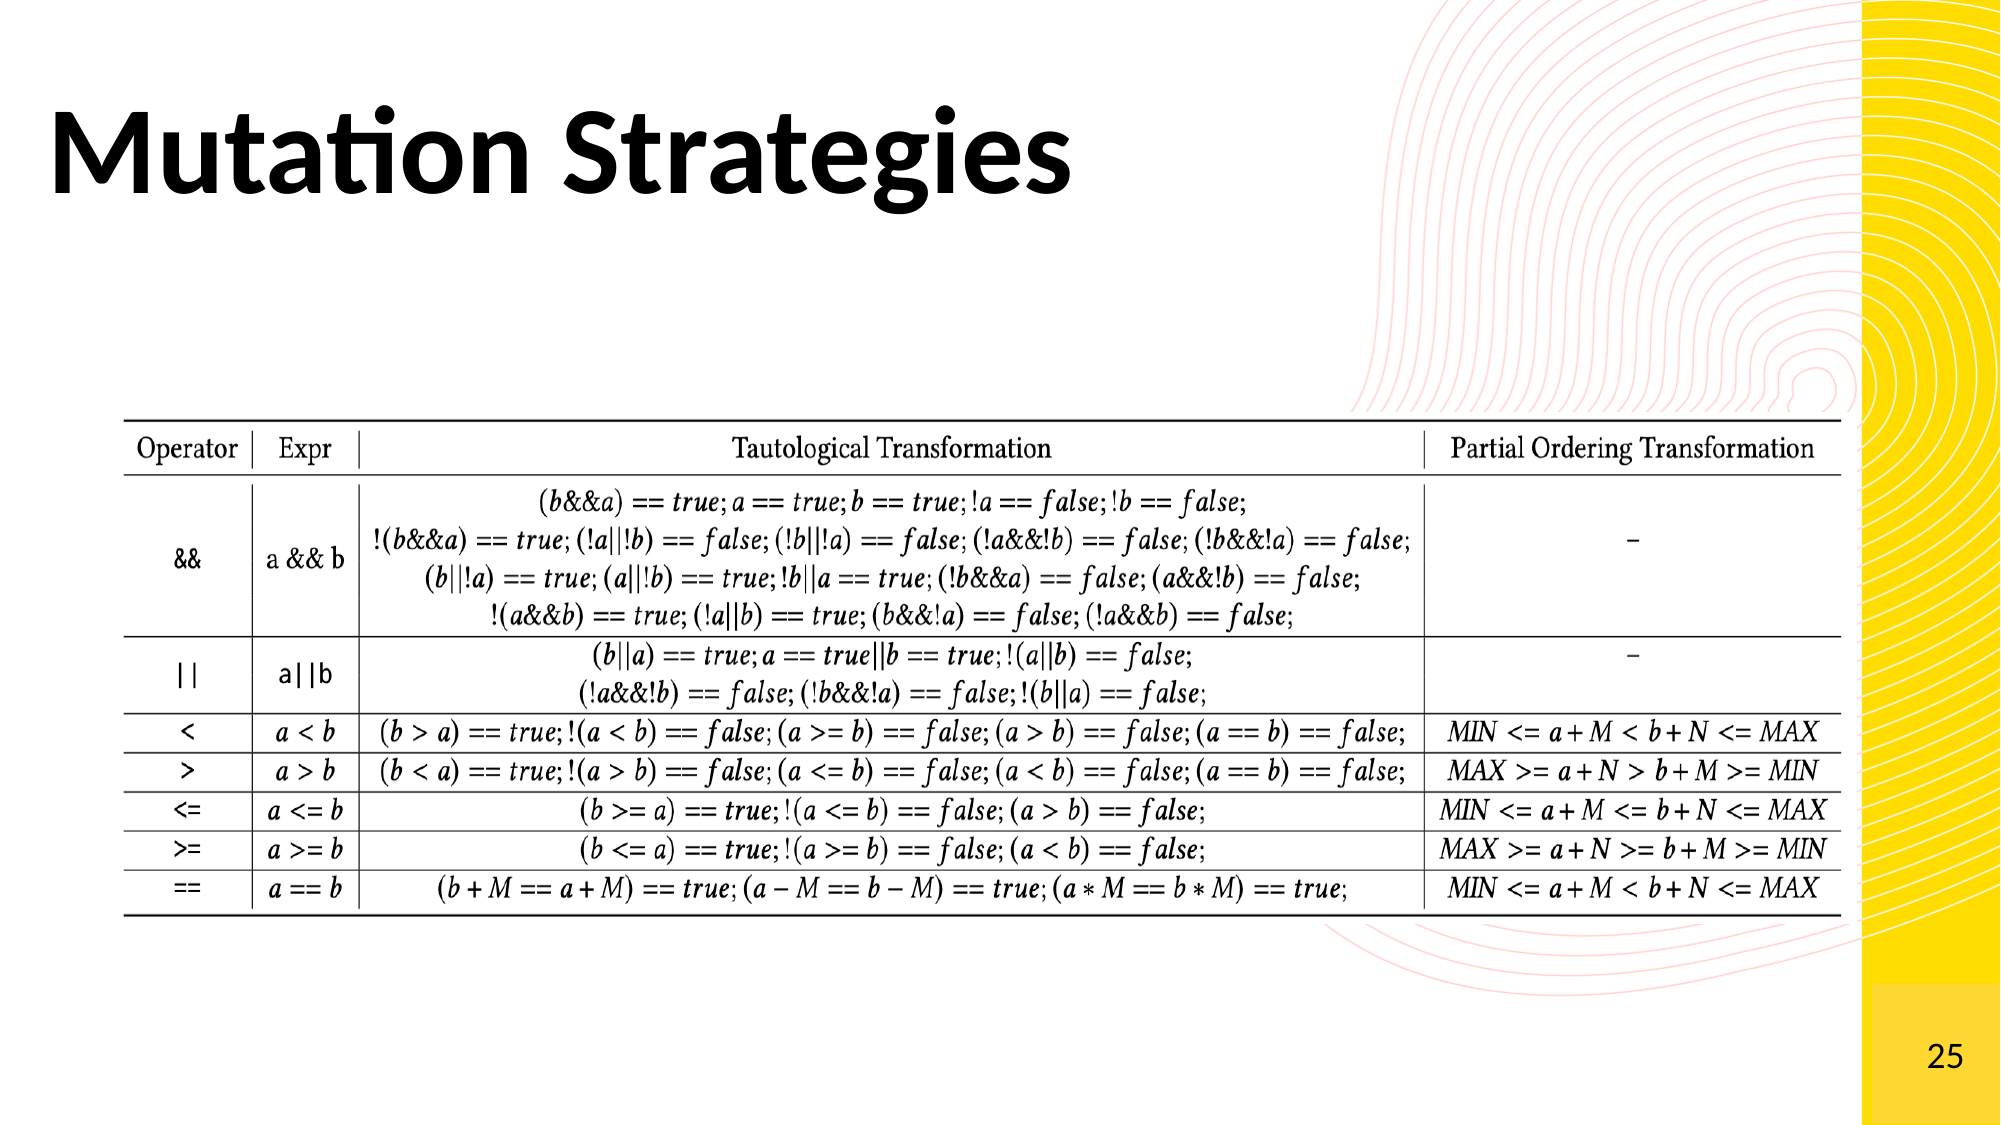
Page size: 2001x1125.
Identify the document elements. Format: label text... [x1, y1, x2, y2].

picture [55, 0, 2000, 1125]
list Mutation Strategies [47, 85, 1857, 261]
